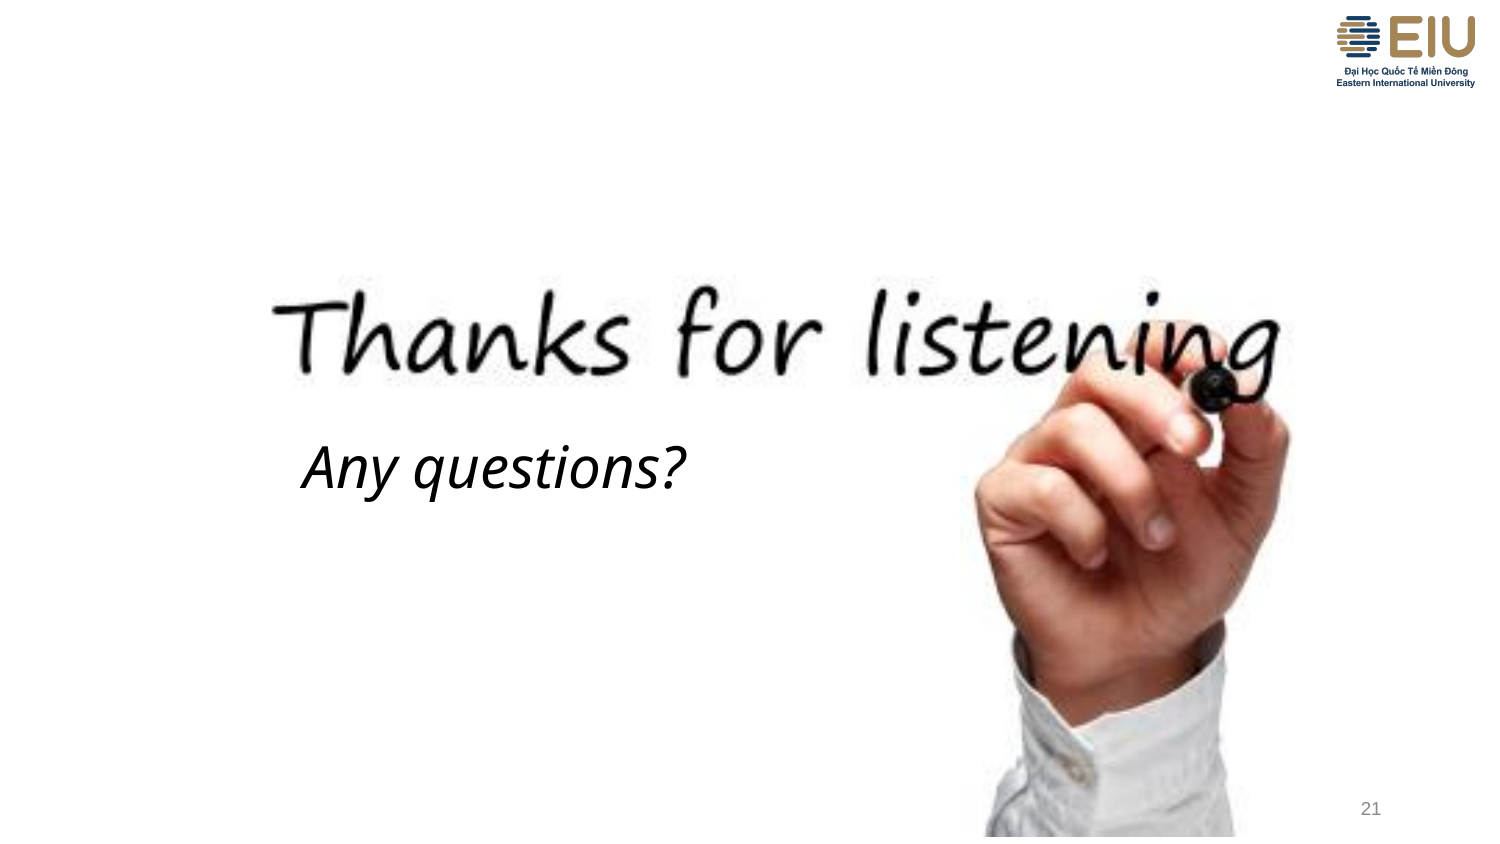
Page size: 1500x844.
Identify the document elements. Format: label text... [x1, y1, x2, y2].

picture [1336, 15, 1475, 88]
picture [0, 175, 1296, 844]
slide_number ‹#› [1301, 782, 1397, 827]
